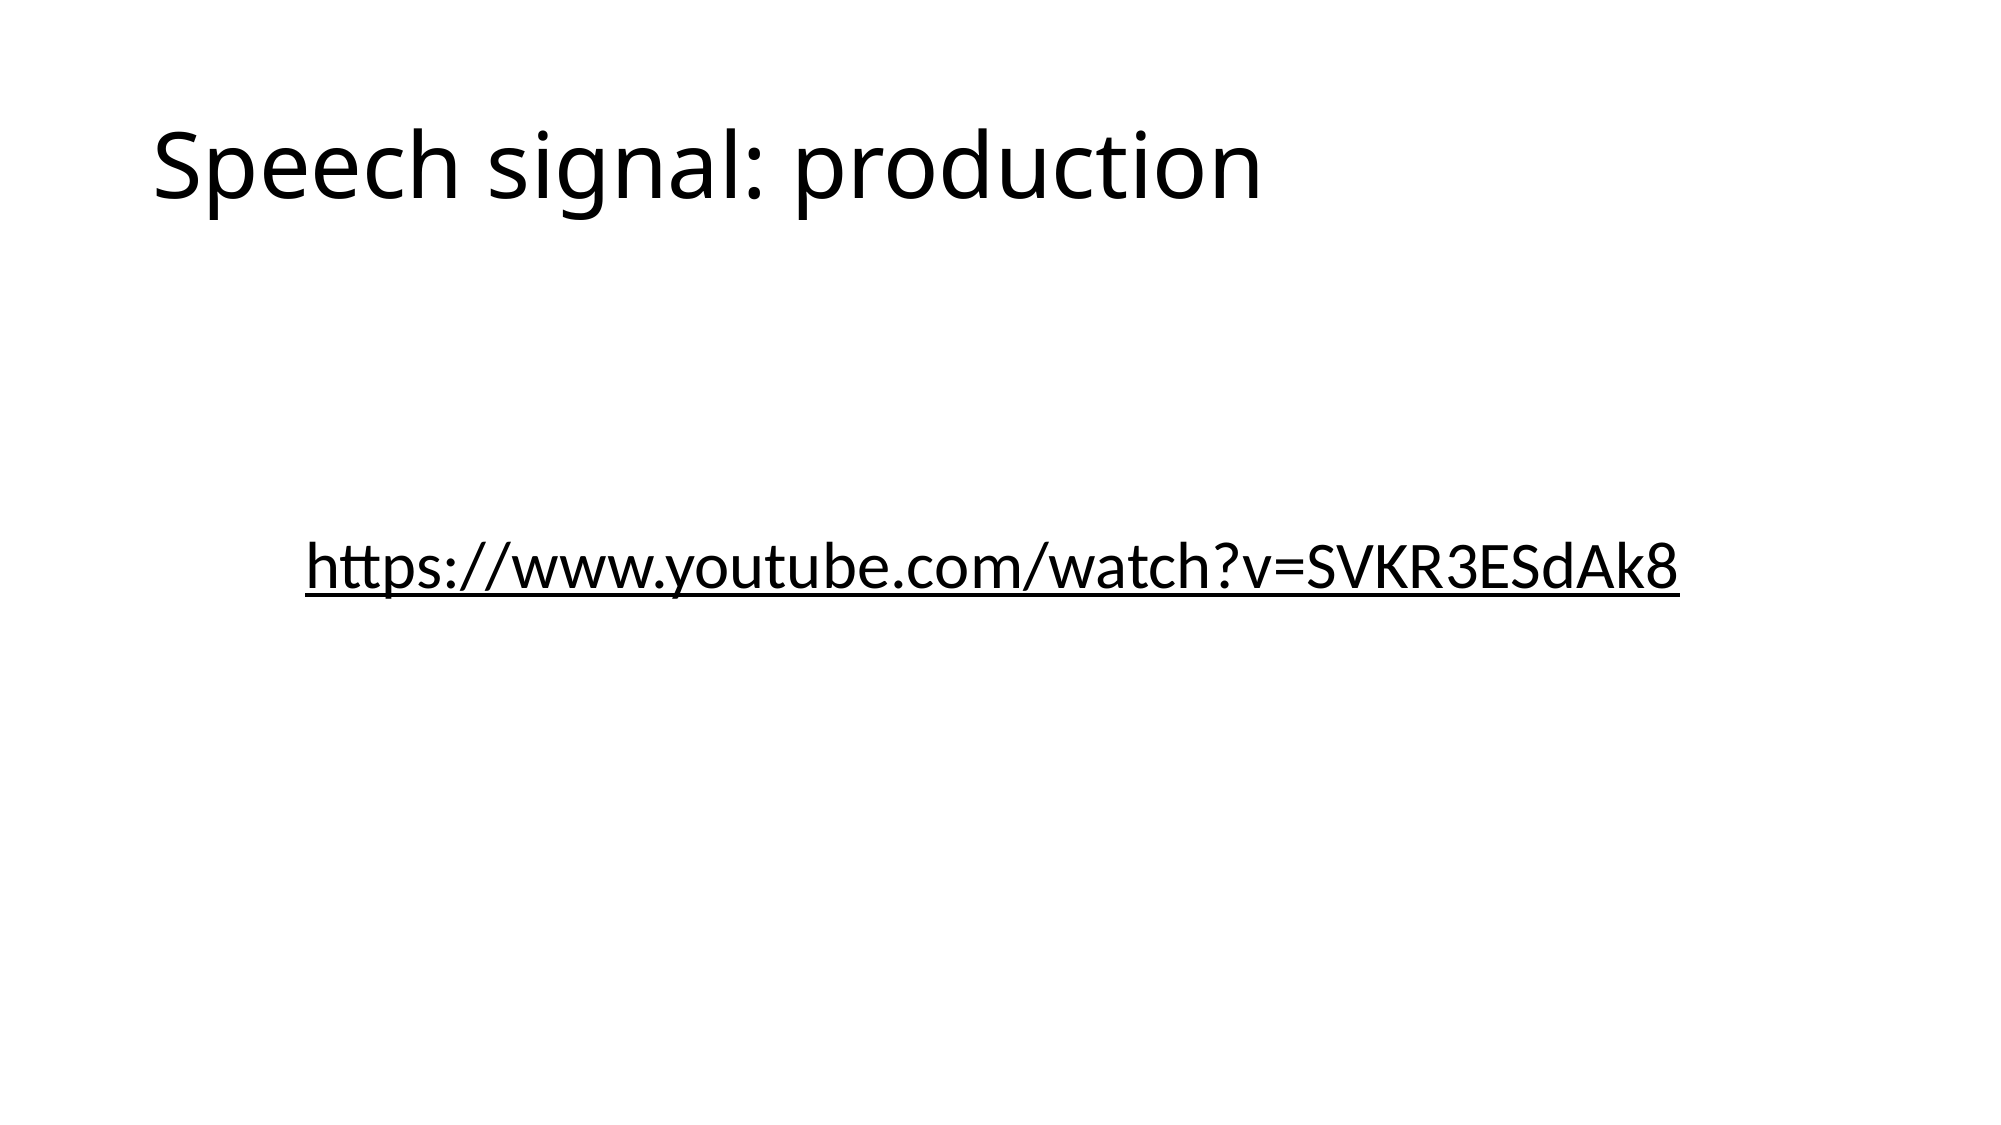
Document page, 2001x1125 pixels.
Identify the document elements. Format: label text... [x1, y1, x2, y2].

text_box https://www.youtube.com/watch?v=SVKR3ESdAk8 [281, 514, 1718, 610]
title Speech signal: production [137, 59, 1863, 278]
